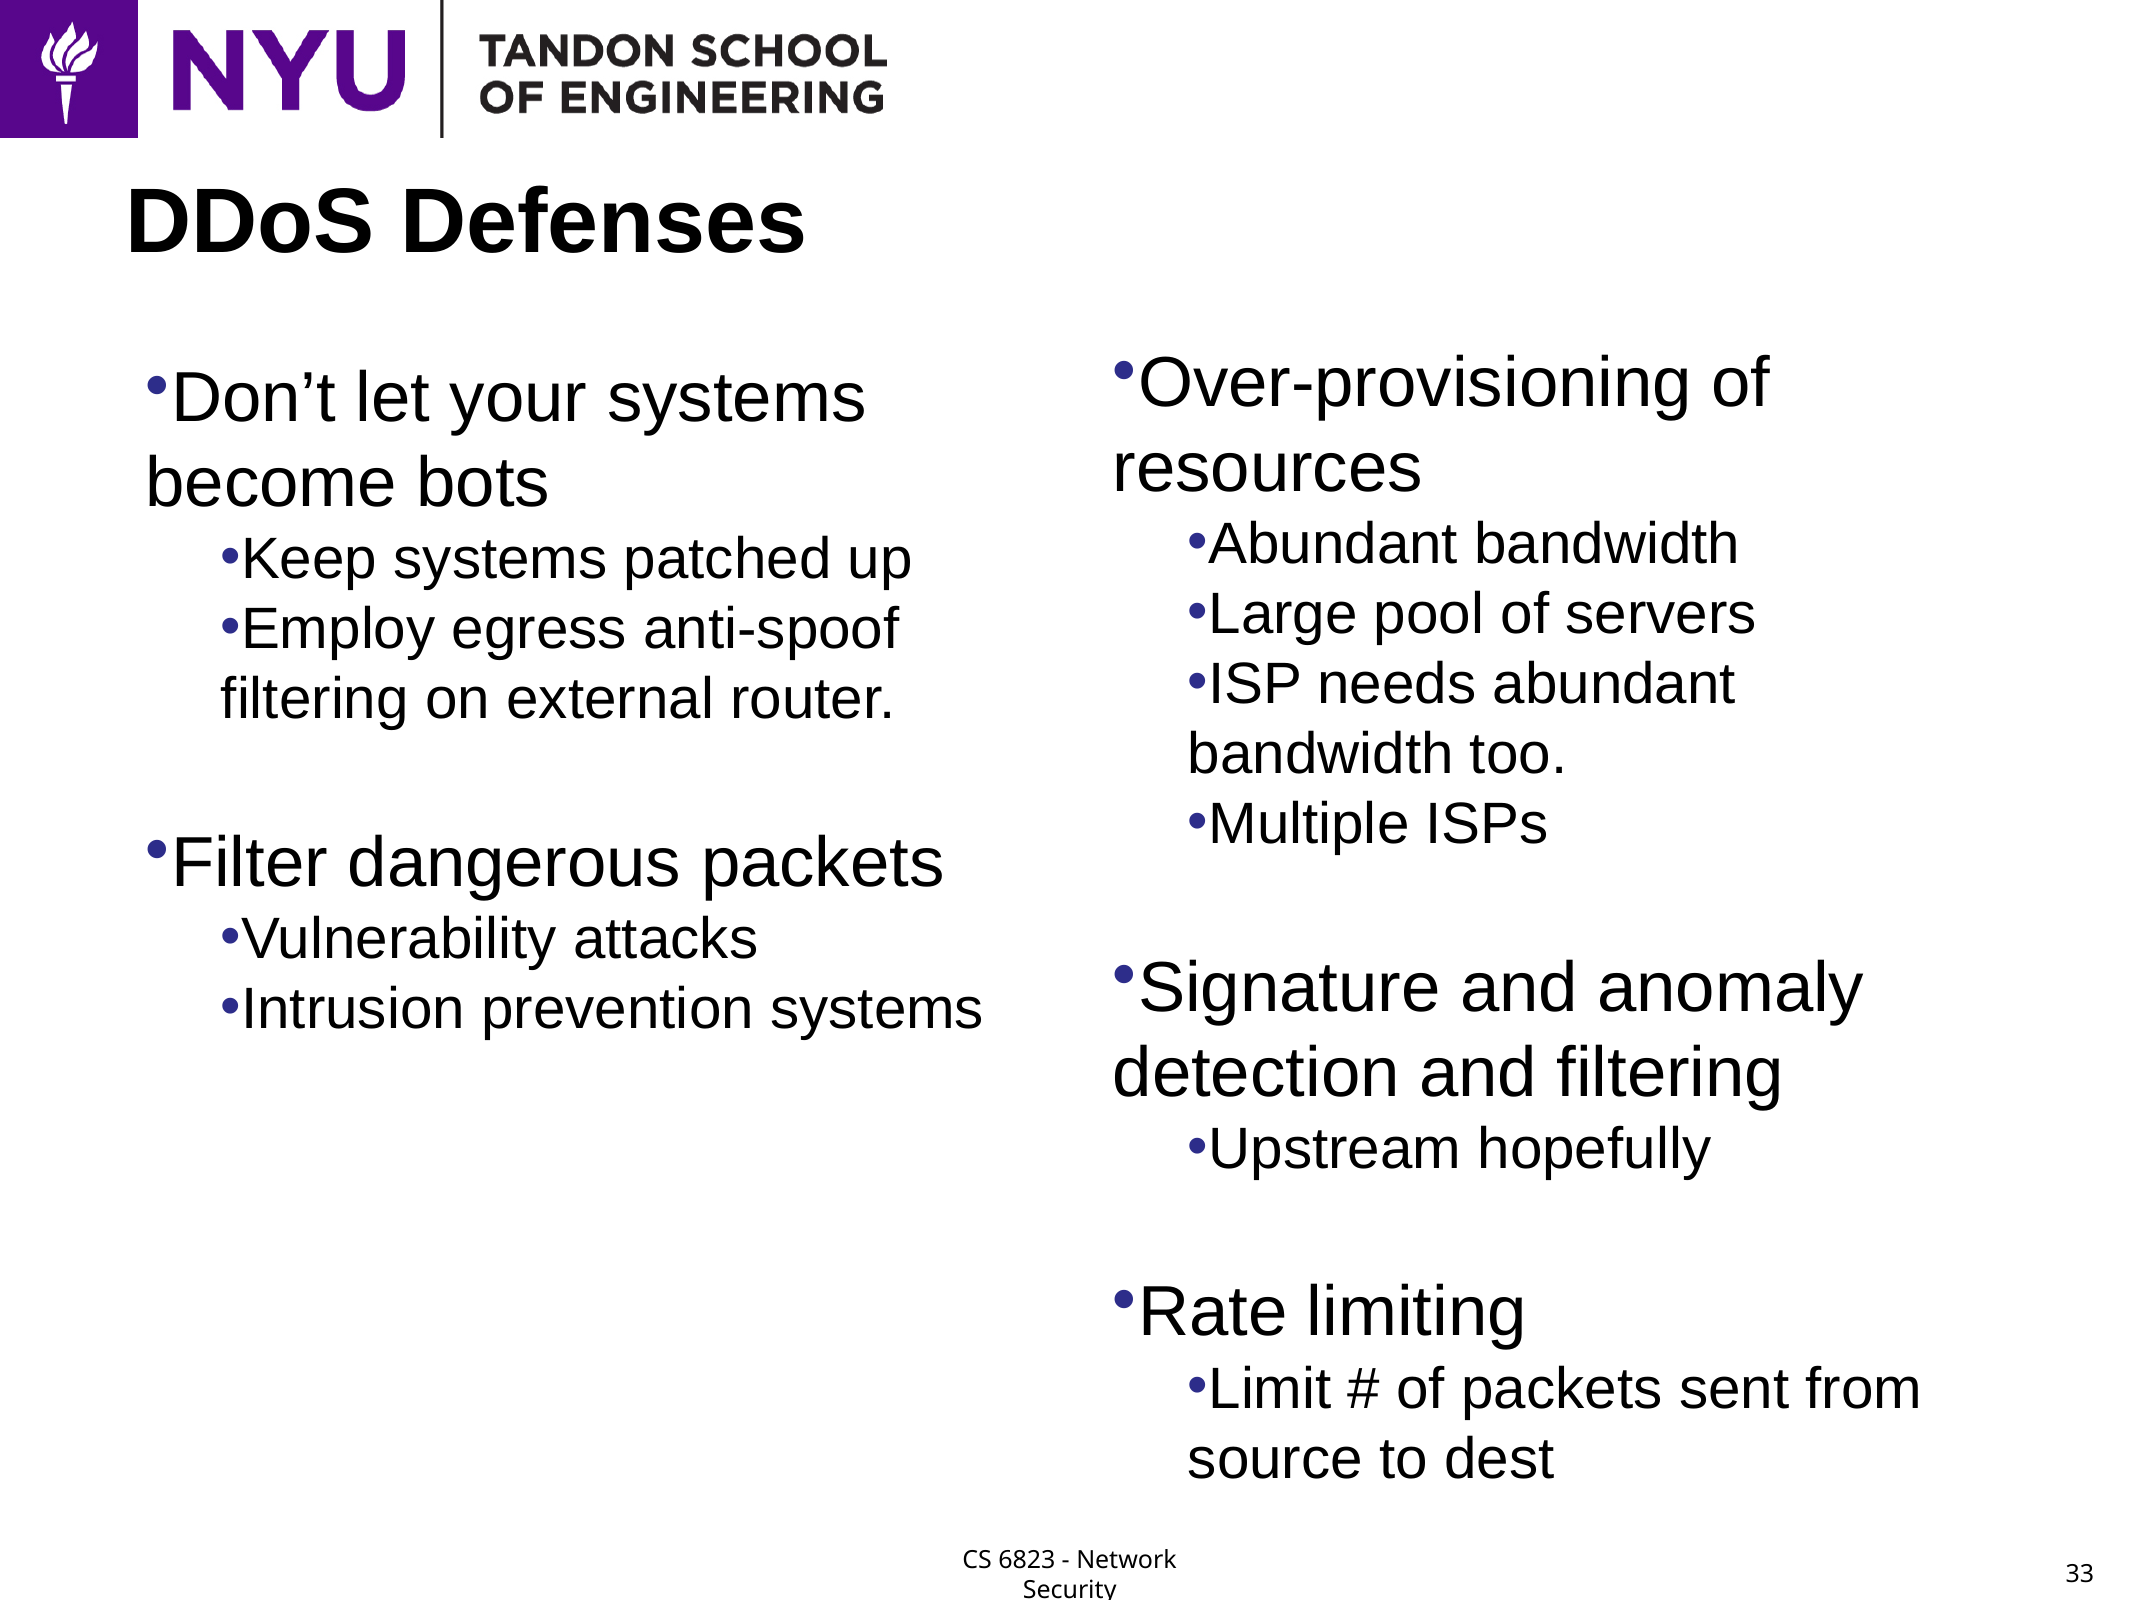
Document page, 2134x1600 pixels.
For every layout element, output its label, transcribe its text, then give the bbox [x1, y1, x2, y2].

list Over-provisioning of resources Abundant bandwidth Large pool of servers ISP needs abundant bandwidth too. Multiple ISPs Signature and anomaly detection and filtering Upstream hopefully Rate limiting Limit # of packets sent from source to dest [1091, 324, 1981, 1410]
picture [0, 0, 887, 138]
slide_number 33 [2026, 1546, 2134, 1600]
title DDoS Defenses [104, 150, 2024, 286]
list Don’t let your systems become bots Keep systems patched up Employ egress anti-spoof filtering on external router. Filter dangerous packets Vulnerability attacks Intrusion prevention systems [124, 340, 1014, 1425]
